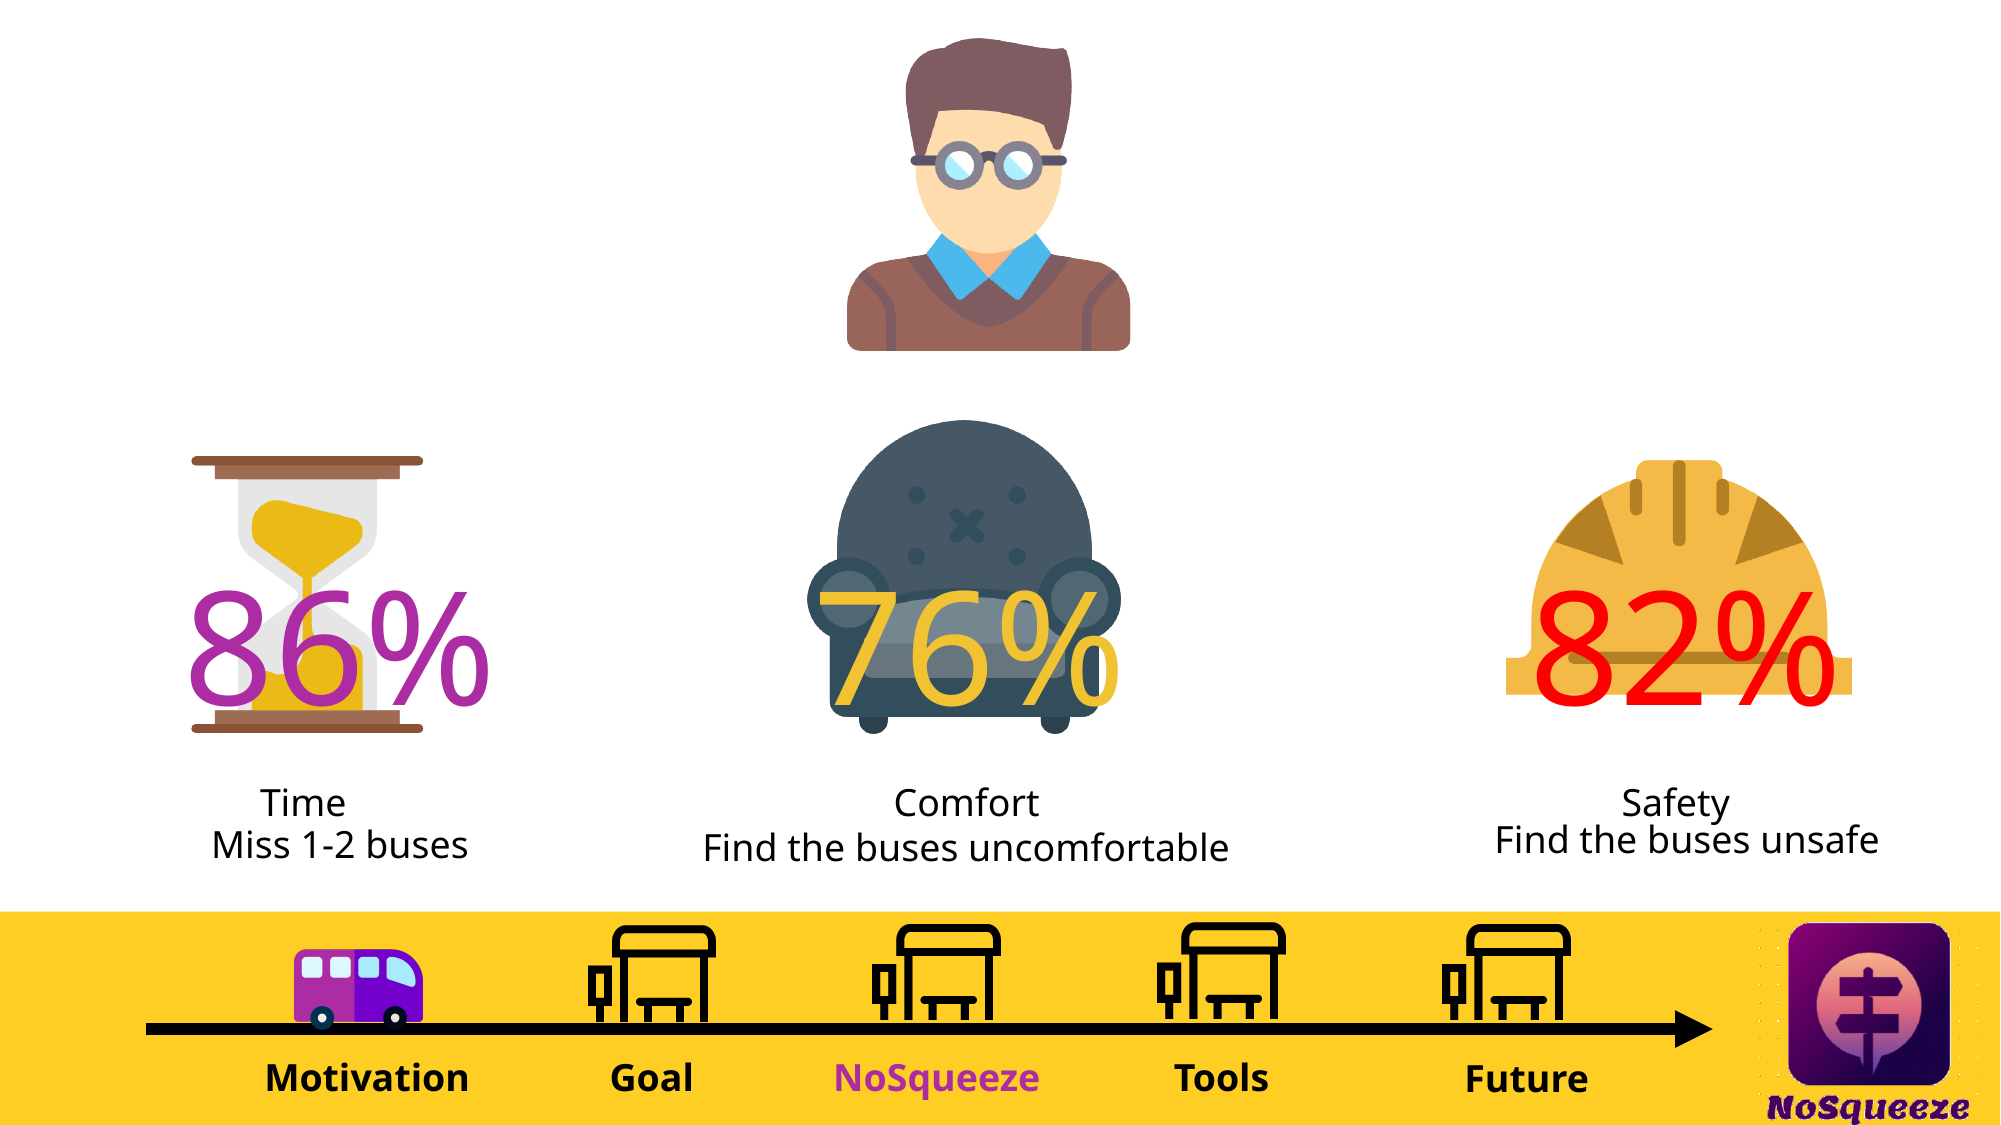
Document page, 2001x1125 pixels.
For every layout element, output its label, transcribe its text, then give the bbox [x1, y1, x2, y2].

picture [1441, 907, 1571, 1037]
text_box Motivation [237, 1046, 497, 1107]
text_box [775, 419, 1158, 530]
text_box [112, 456, 495, 833]
picture [1157, 906, 1286, 1036]
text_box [1384, 532, 1990, 869]
text_box Future [1376, 1047, 1678, 1108]
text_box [148, 532, 551, 882]
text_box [686, 532, 1293, 877]
text_box Goal [522, 1046, 782, 1107]
text_box [0, 911, 1744, 1125]
picture [872, 907, 1001, 1037]
picture [831, 38, 1145, 351]
picture [587, 909, 717, 1038]
picture [294, 925, 423, 1054]
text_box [1484, 403, 1867, 530]
text_box [1990, 911, 2000, 1125]
text_box NoSqueeze [807, 1046, 1067, 1107]
text_box Tools [1091, 1046, 1352, 1107]
picture [1748, 909, 1987, 1125]
